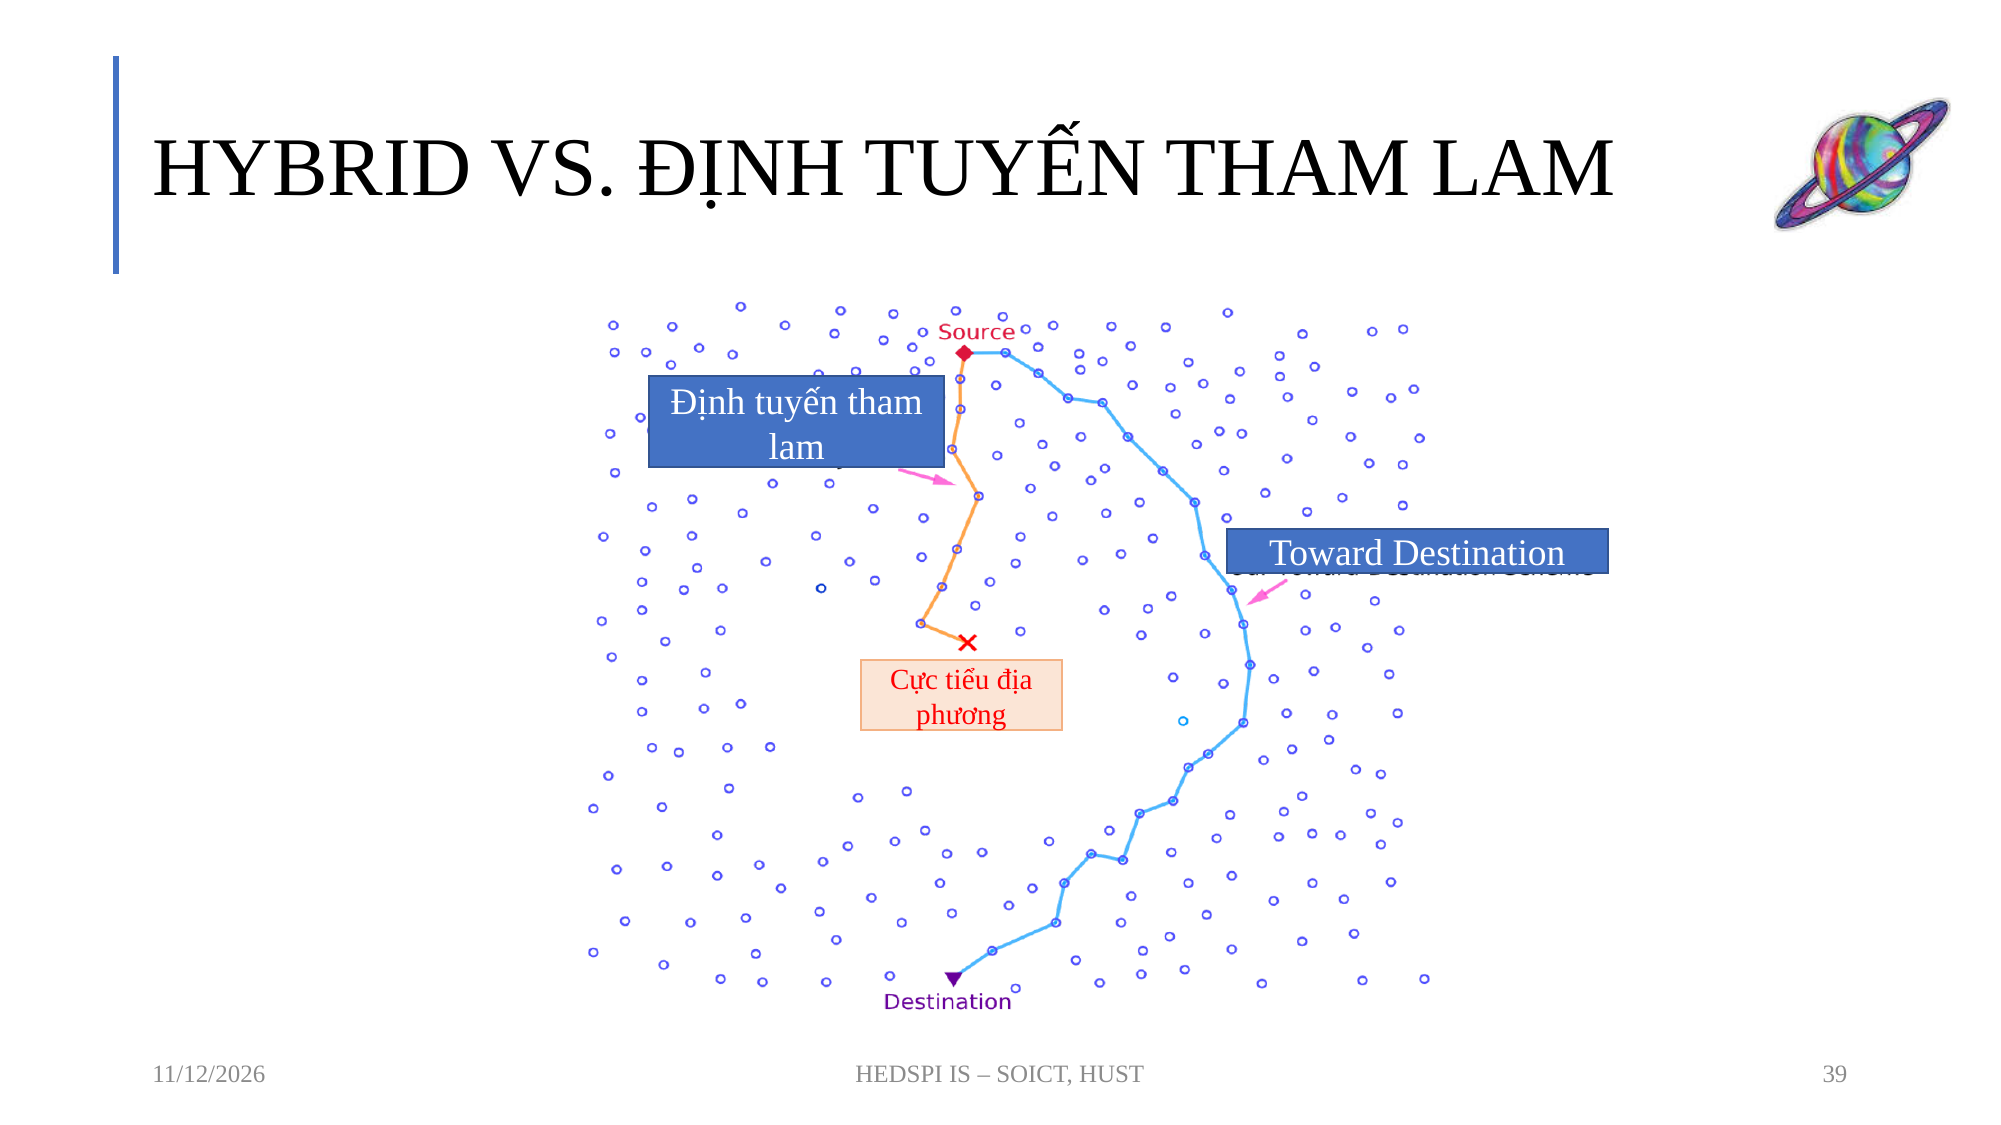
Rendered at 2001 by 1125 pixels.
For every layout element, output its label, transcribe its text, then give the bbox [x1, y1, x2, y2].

footer HEDSPI IS – SOICT, HUST [662, 1043, 1338, 1103]
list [524, 277, 1638, 1043]
slide_number 39 [1412, 1042, 1863, 1103]
title HYBRID VS. ĐỊNH TUYẾN THAM LAM [137, 59, 1863, 278]
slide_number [137, 1042, 588, 1103]
